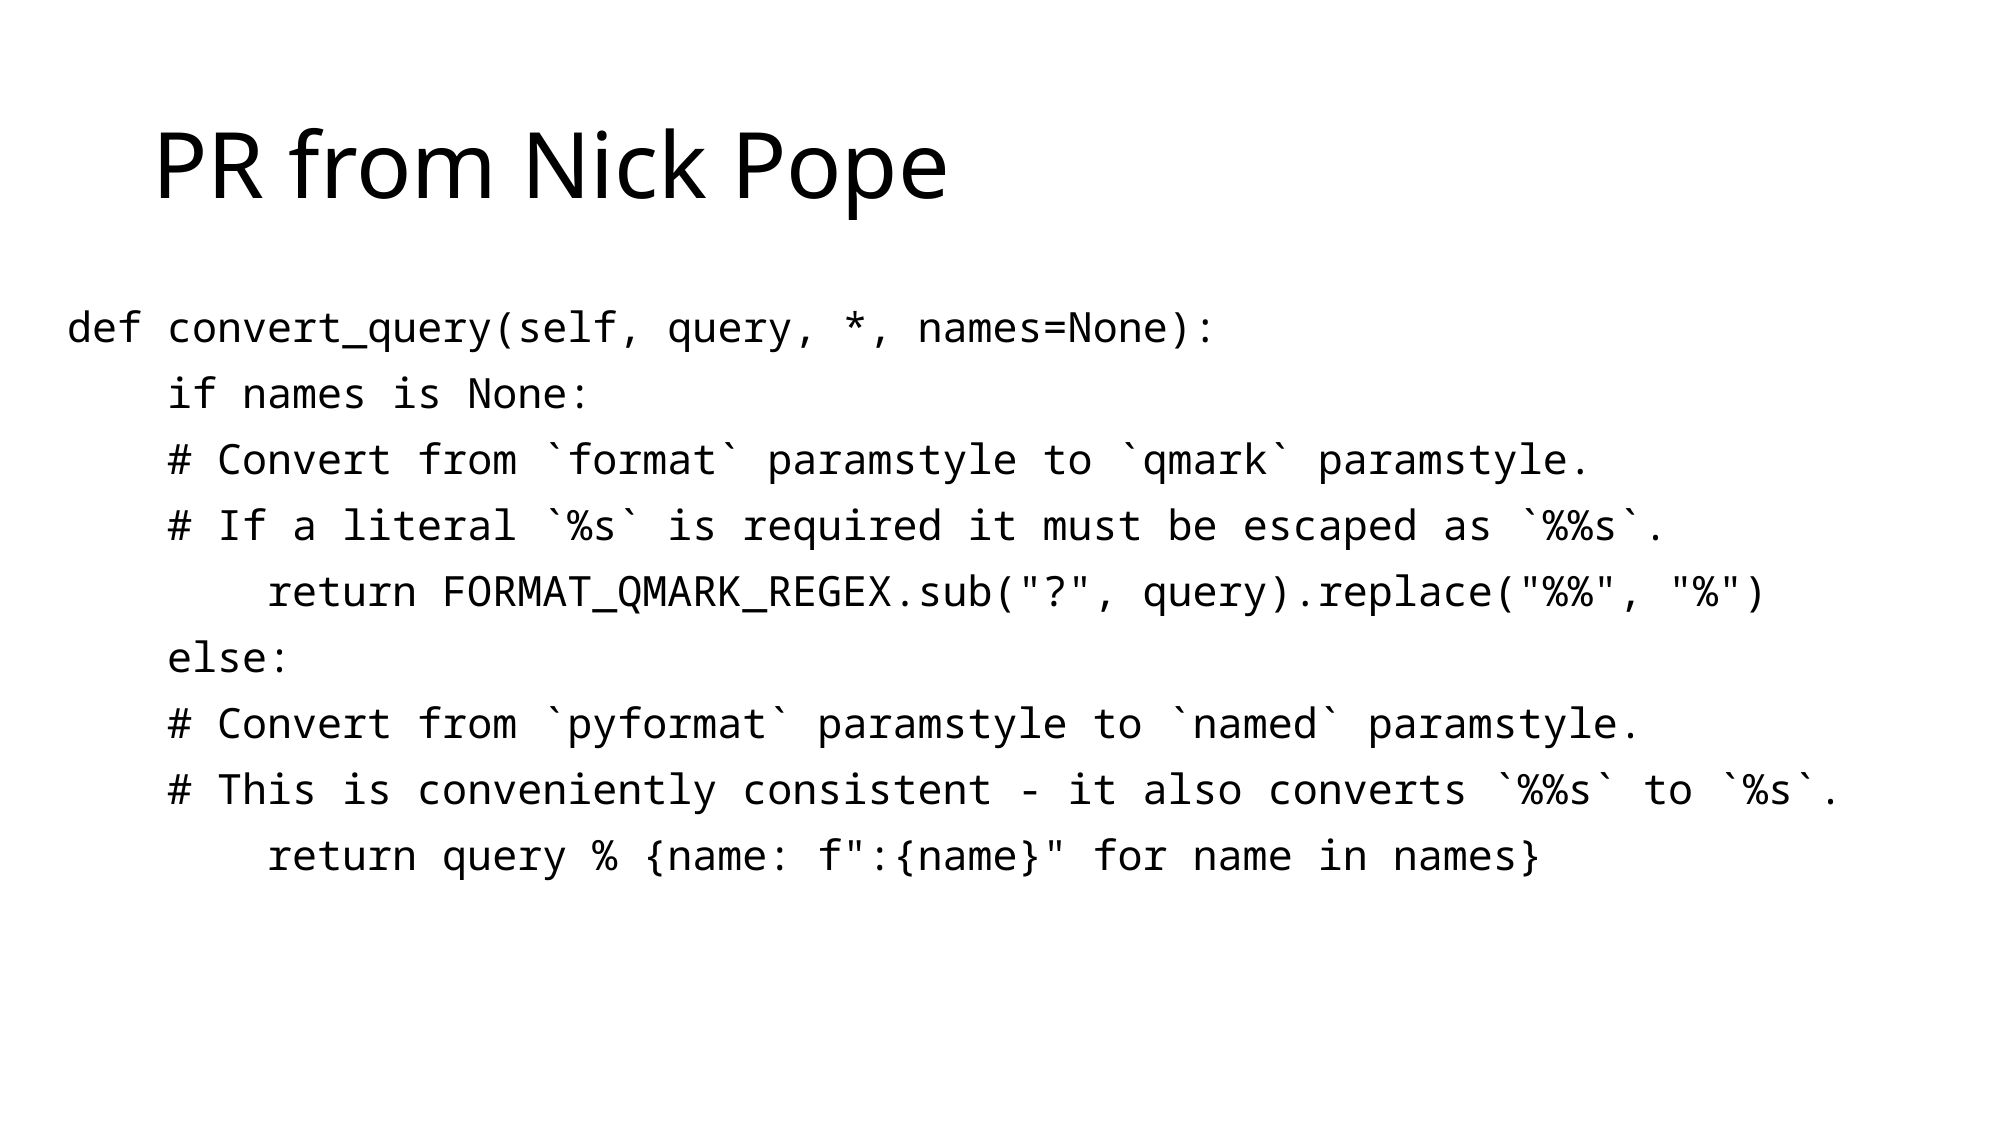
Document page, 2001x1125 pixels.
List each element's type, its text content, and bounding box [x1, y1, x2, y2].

title PR from Nick Pope [137, 59, 1863, 278]
list def convert_query(self, query, *, names=None): if names is None: # Convert from `format` paramstyle to `qmark` paramstyle. # If a literal `%s` is required it must be escaped as `%%s`. return FORMAT_QMARK_REGEX.sub("?", query).replace("%%", "%") else: # Convert from `pyformat` paramstyle to `named` paramstyle. # This is conveniently consistent - it also converts `%%s` to `%s`. return query % {name: f":{name}" for name in names} [52, 299, 1948, 1014]
